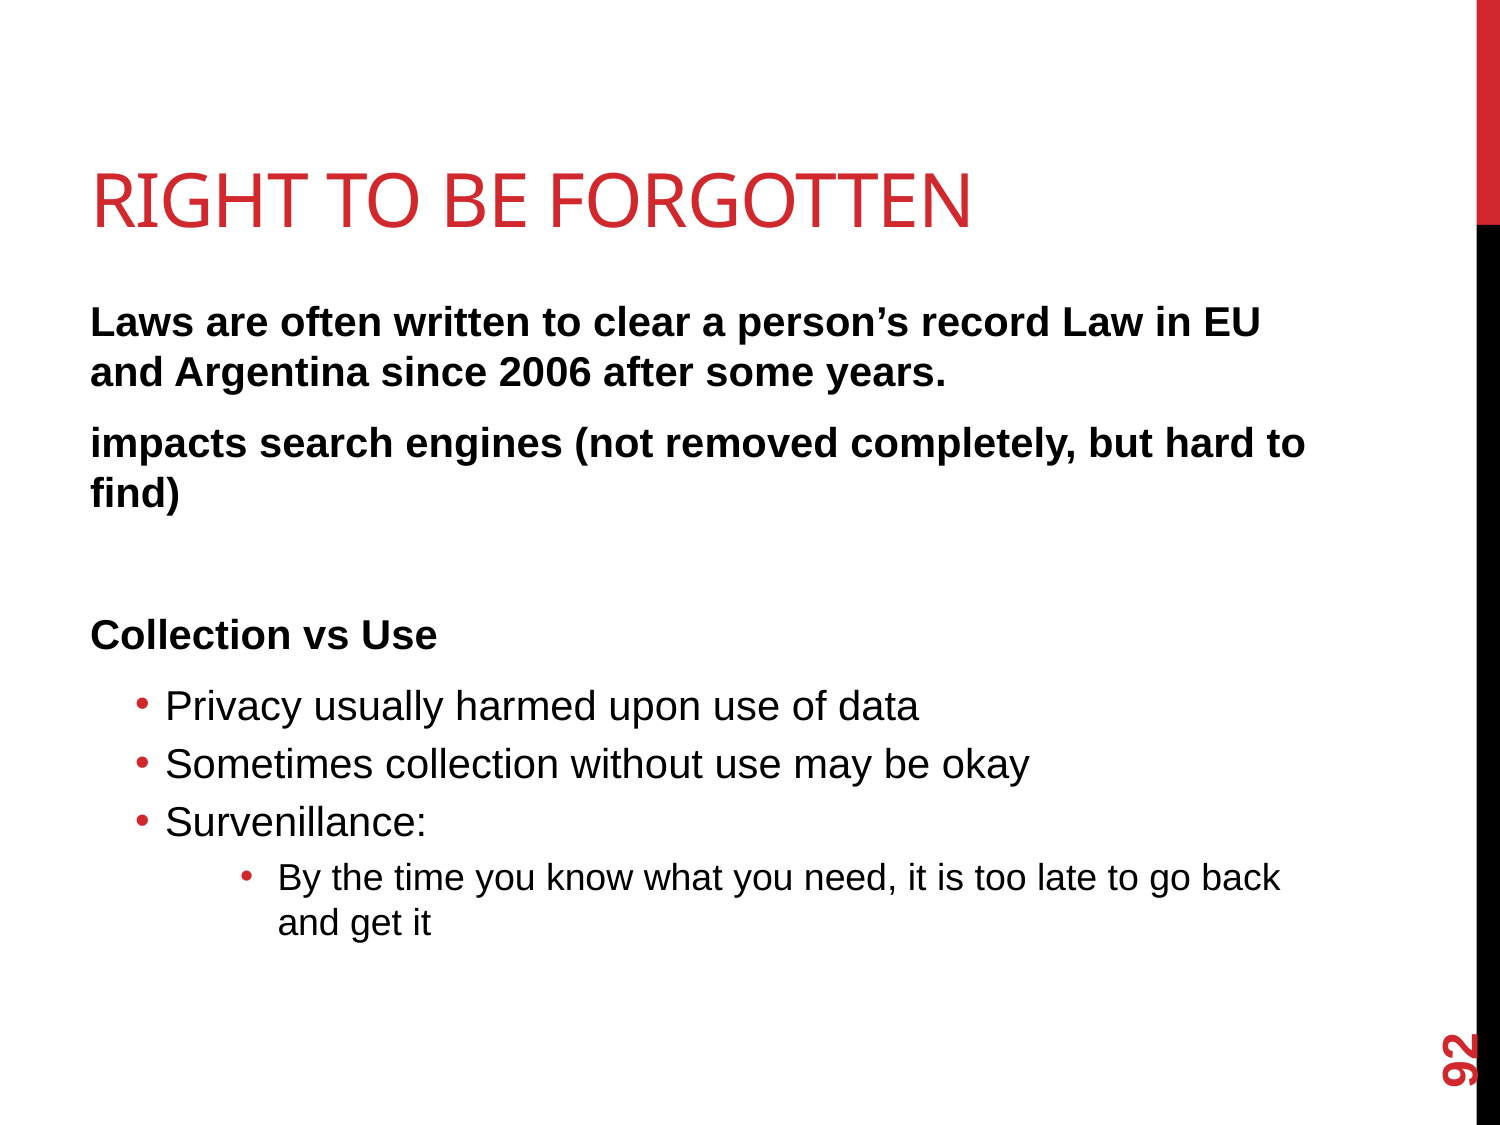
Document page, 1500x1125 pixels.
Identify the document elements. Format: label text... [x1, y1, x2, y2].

slide_number 92 [1427, 887, 1488, 1104]
list Laws are often written to clear a person’s record Law in EU and Argentina since 2006 after some years. impacts search engines (not removed completely, but hard to find) Collection vs Use Privacy usually harmed upon use of data Sometimes collection without use may be okay Survenillance: By the time you know what you need, it is too late to go back and get it [75, 287, 1325, 1005]
title Right to be forgotten [75, 25, 1025, 250]
